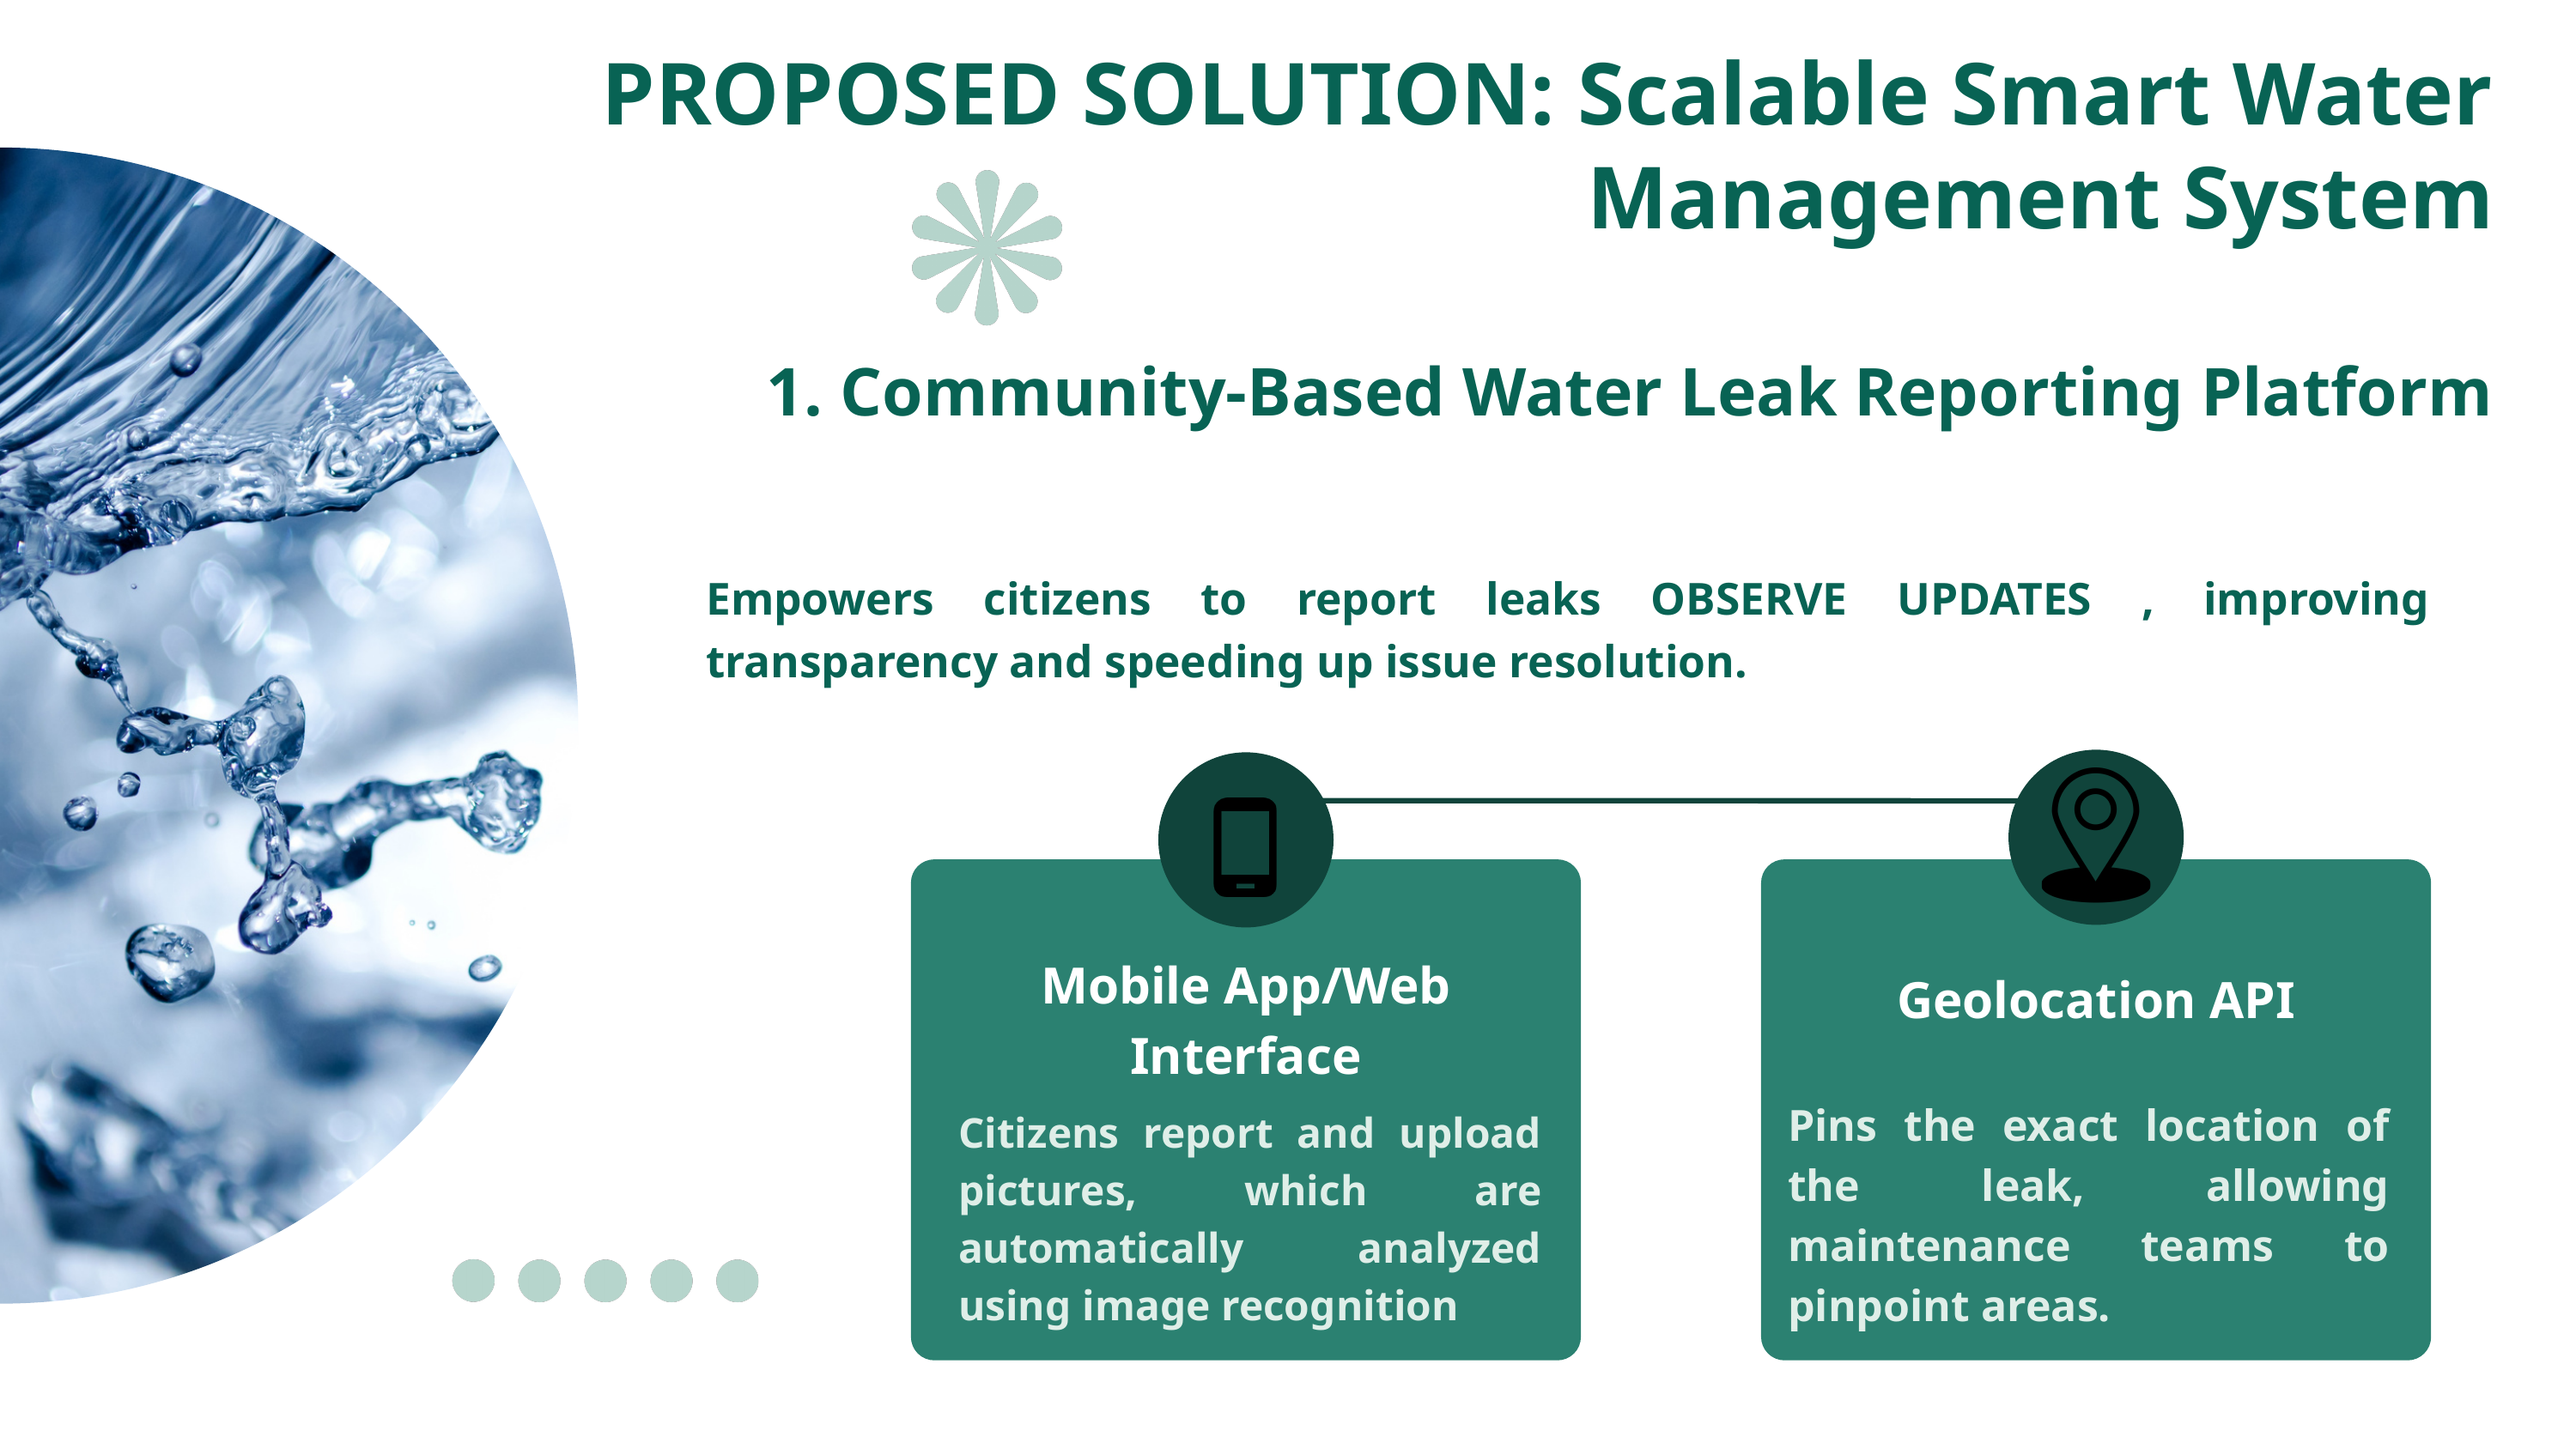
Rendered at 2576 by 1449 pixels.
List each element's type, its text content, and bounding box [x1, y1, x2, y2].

text_box PROPOSED SOLUTION: Scalable Smart Water Management System 1. Community-Based Water Leak Reporting Platform [440, 38, 2494, 533]
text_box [1760, 858, 2432, 1361]
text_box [0, 147, 579, 1304]
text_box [2008, 749, 2184, 925]
text_box Empowers citizens to report leaks OBSERVE UPDATES , improving transparency and speeding up issue resolution. [706, 500, 2432, 743]
text_box [581, 1258, 759, 1304]
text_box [910, 858, 1582, 1361]
text_box [910, 169, 1064, 326]
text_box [1157, 752, 1334, 928]
